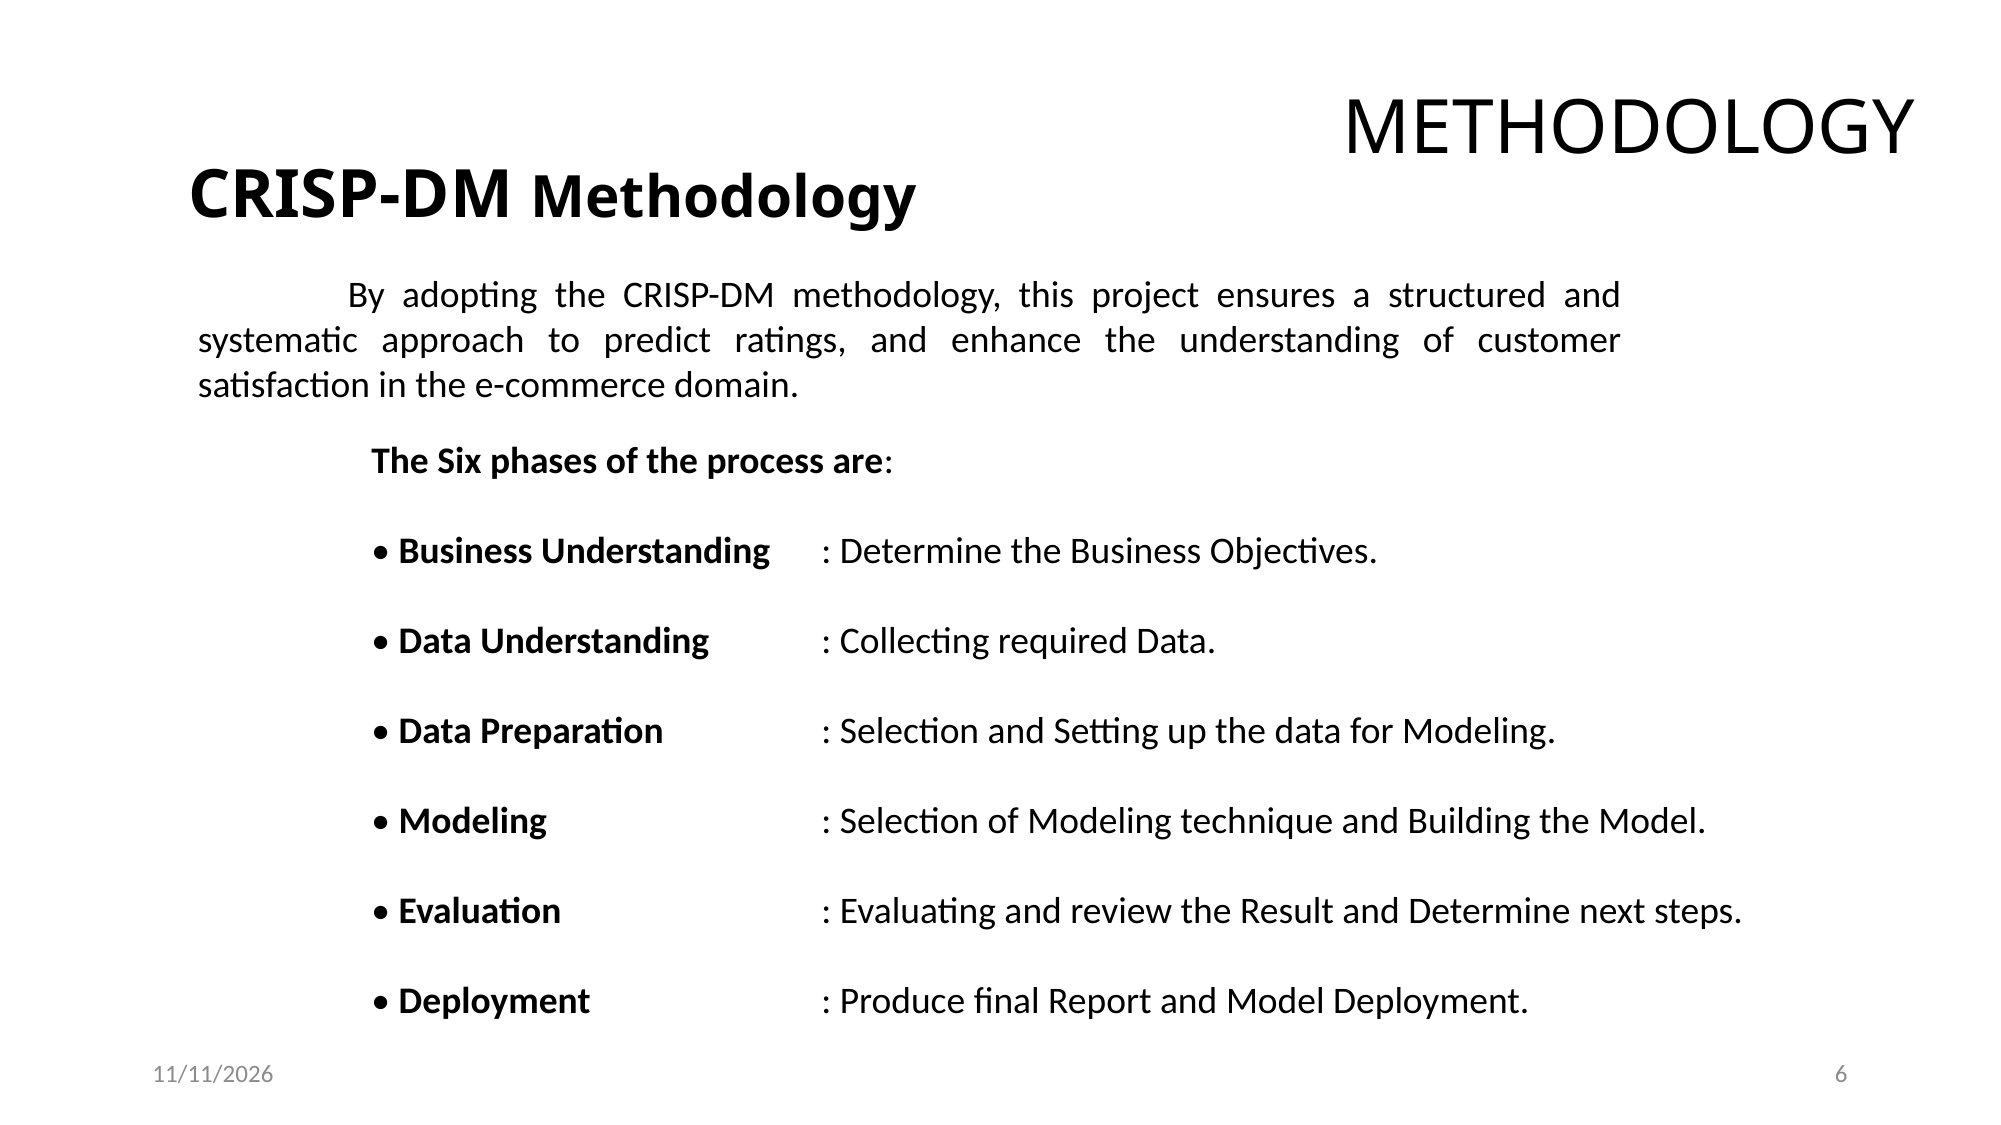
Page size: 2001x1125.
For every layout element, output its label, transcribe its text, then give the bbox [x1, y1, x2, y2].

text_box By adopting the CRISP-DM methodology, this project ensures a structured and systematic approach to predict ratings, and enhance the understanding of customer satisfaction in the e-commerce domain. [183, 262, 1638, 503]
text_box The Six phases of the process are: • Business Understanding : Determine the Business Objectives. • Data Understanding : Collecting required Data. • Data Preparation : Selection and Setting up the data for Modeling. • Modeling : Selection of Modeling technique and Building the Model. • Evaluation : Evaluating and review the Result and Determine next steps. • Deployment : Produce final Report and Model Deployment. [356, 383, 1759, 1029]
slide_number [137, 1042, 588, 1103]
text_box CRISP-DM Methodology [173, 128, 966, 263]
slide_number 6 [1412, 1042, 1863, 1103]
title METHODOLOGY [1327, 62, 2000, 196]
